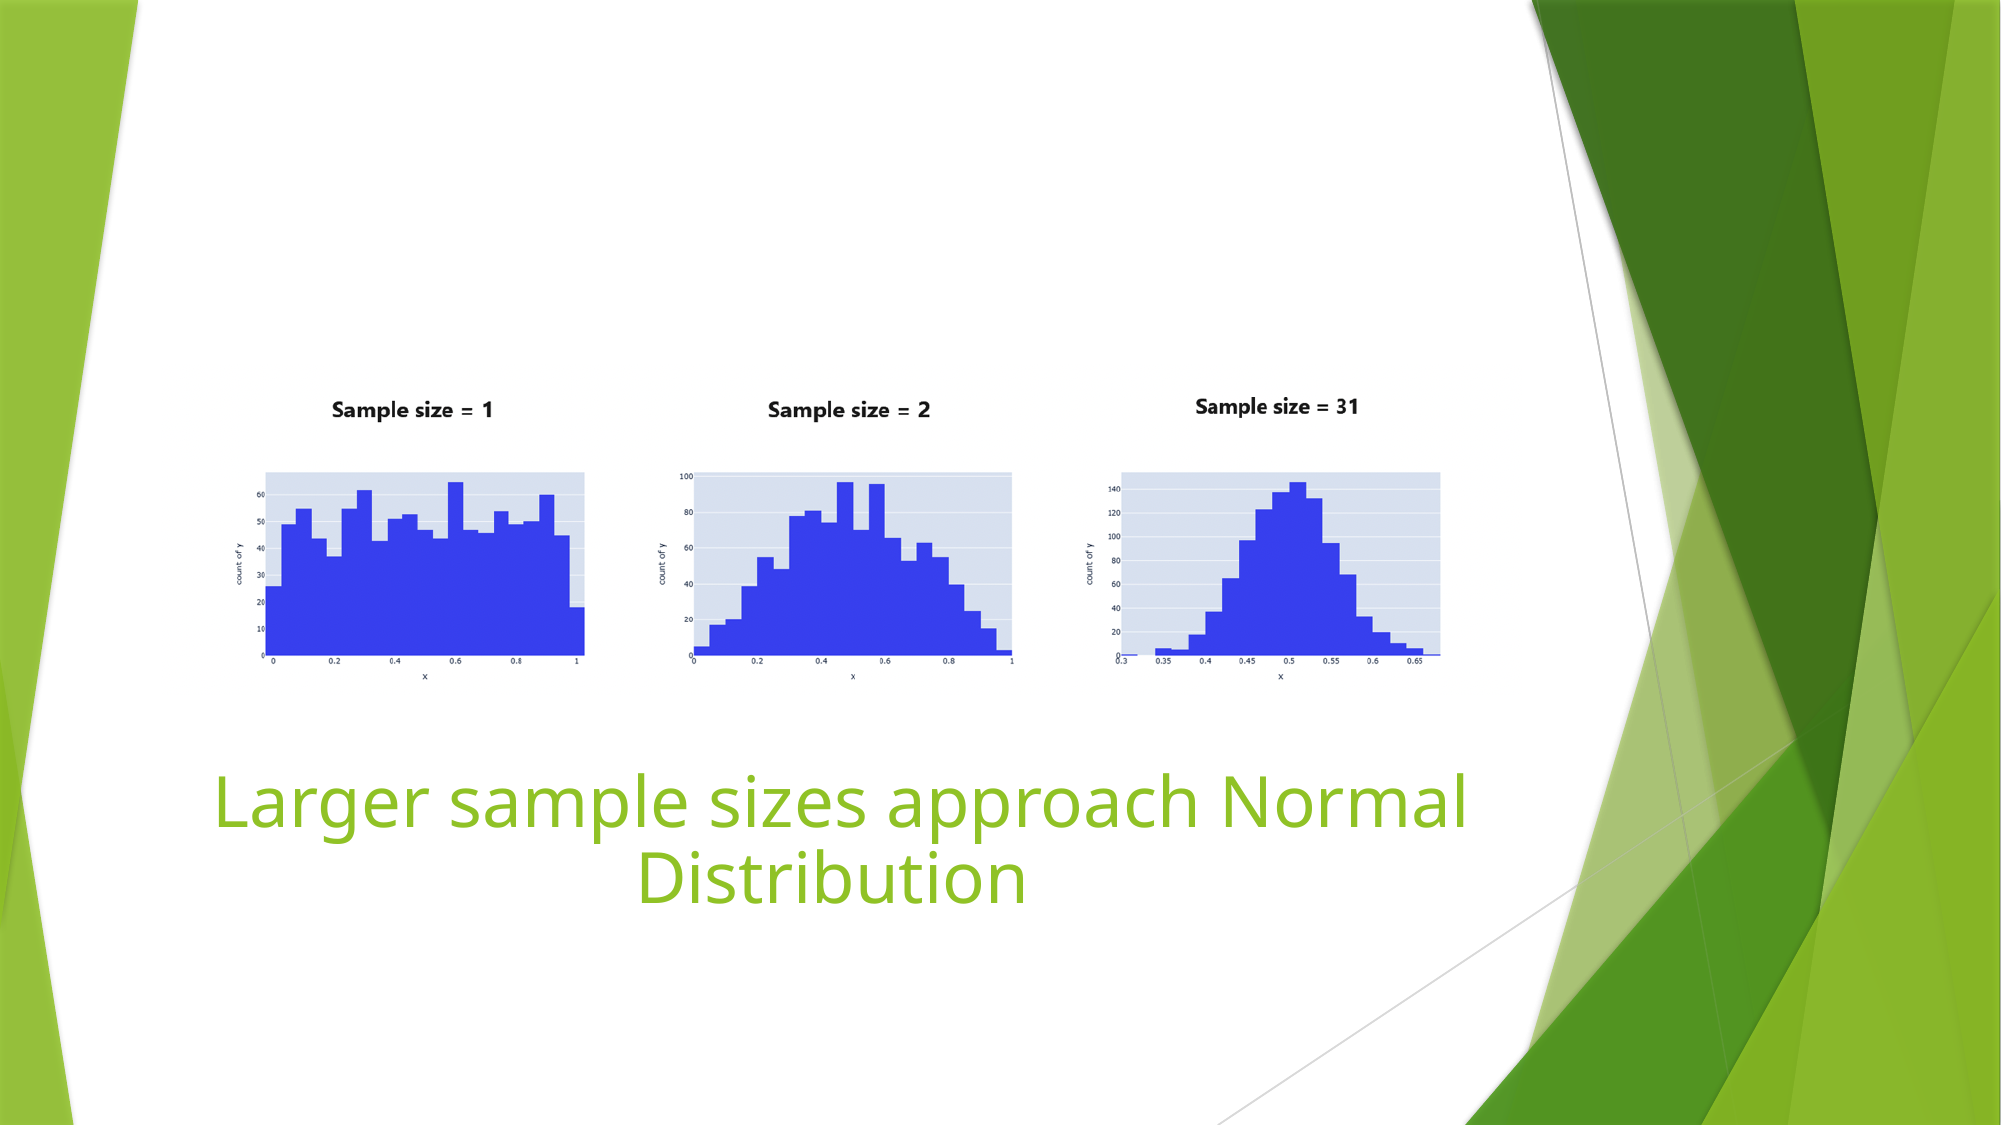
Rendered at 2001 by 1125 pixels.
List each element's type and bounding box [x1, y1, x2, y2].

list [161, 364, 1522, 695]
text_box [0, 0, 2000, 1125]
